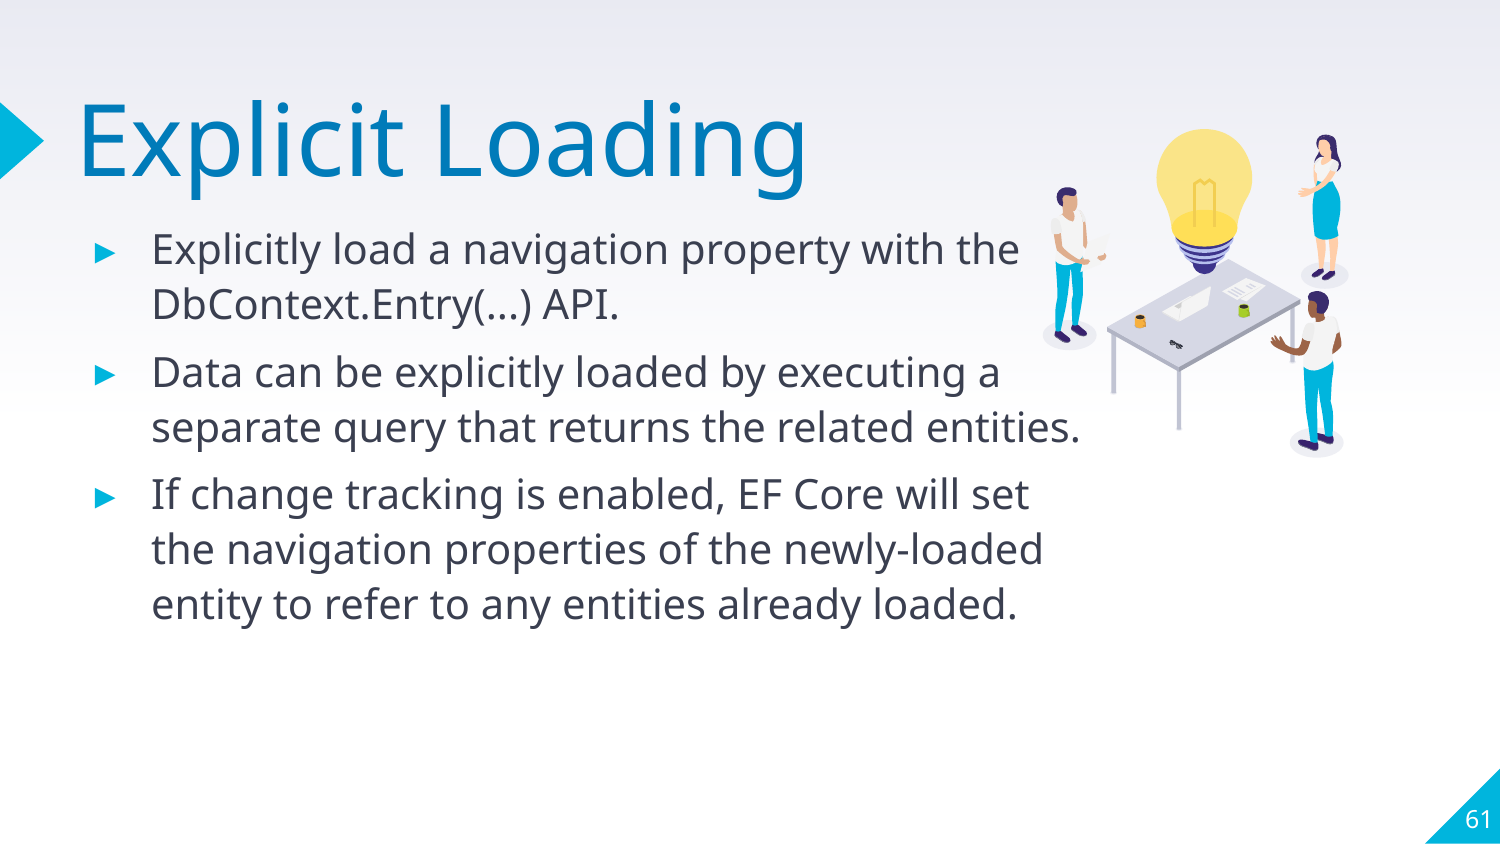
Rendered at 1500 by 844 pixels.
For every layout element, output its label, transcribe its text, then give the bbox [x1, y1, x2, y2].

title Explicit Loading [75, 99, 1100, 277]
slide_number 61 [1418, 760, 1494, 838]
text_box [1042, 128, 1350, 458]
list Explicitly load a navigation property with the DbContext.Entry(...) API. Data can be explicitly loaded by executing a separate query that returns the related entities. If change tracking is enabled, EF Core will set the navigation properties of the newly-loaded entity to refer to any entities already loaded. [76, 217, 1096, 667]
